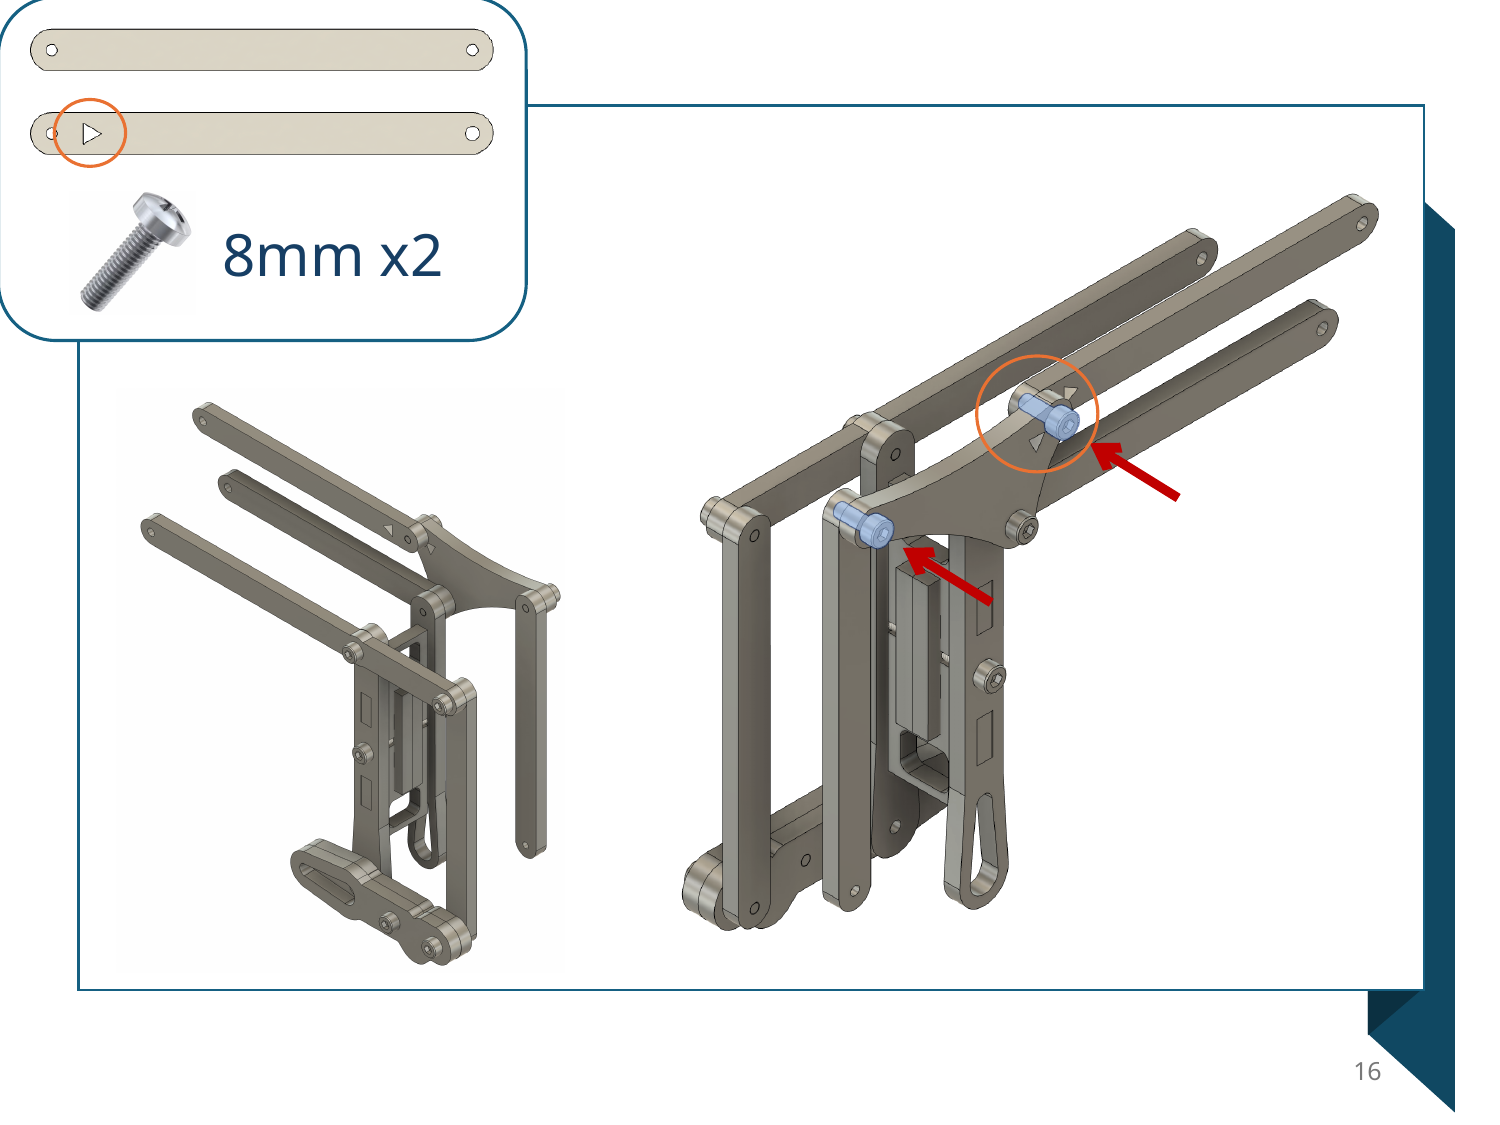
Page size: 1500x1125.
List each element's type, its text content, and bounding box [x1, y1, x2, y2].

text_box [1089, 442, 1179, 499]
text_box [902, 547, 992, 604]
text_box [1369, 201, 1455, 1113]
text_box [78, 105, 1424, 990]
picture [115, 387, 565, 973]
text_box [1367, 990, 1420, 1036]
slide_number 16 [1059, 1042, 1397, 1103]
text_box [70, 163, 109, 168]
picture [20, 25, 497, 163]
picture [578, 134, 1398, 941]
text_box 8mm x2 [207, 210, 481, 296]
text_box [0, 0, 528, 343]
picture [68, 191, 197, 316]
